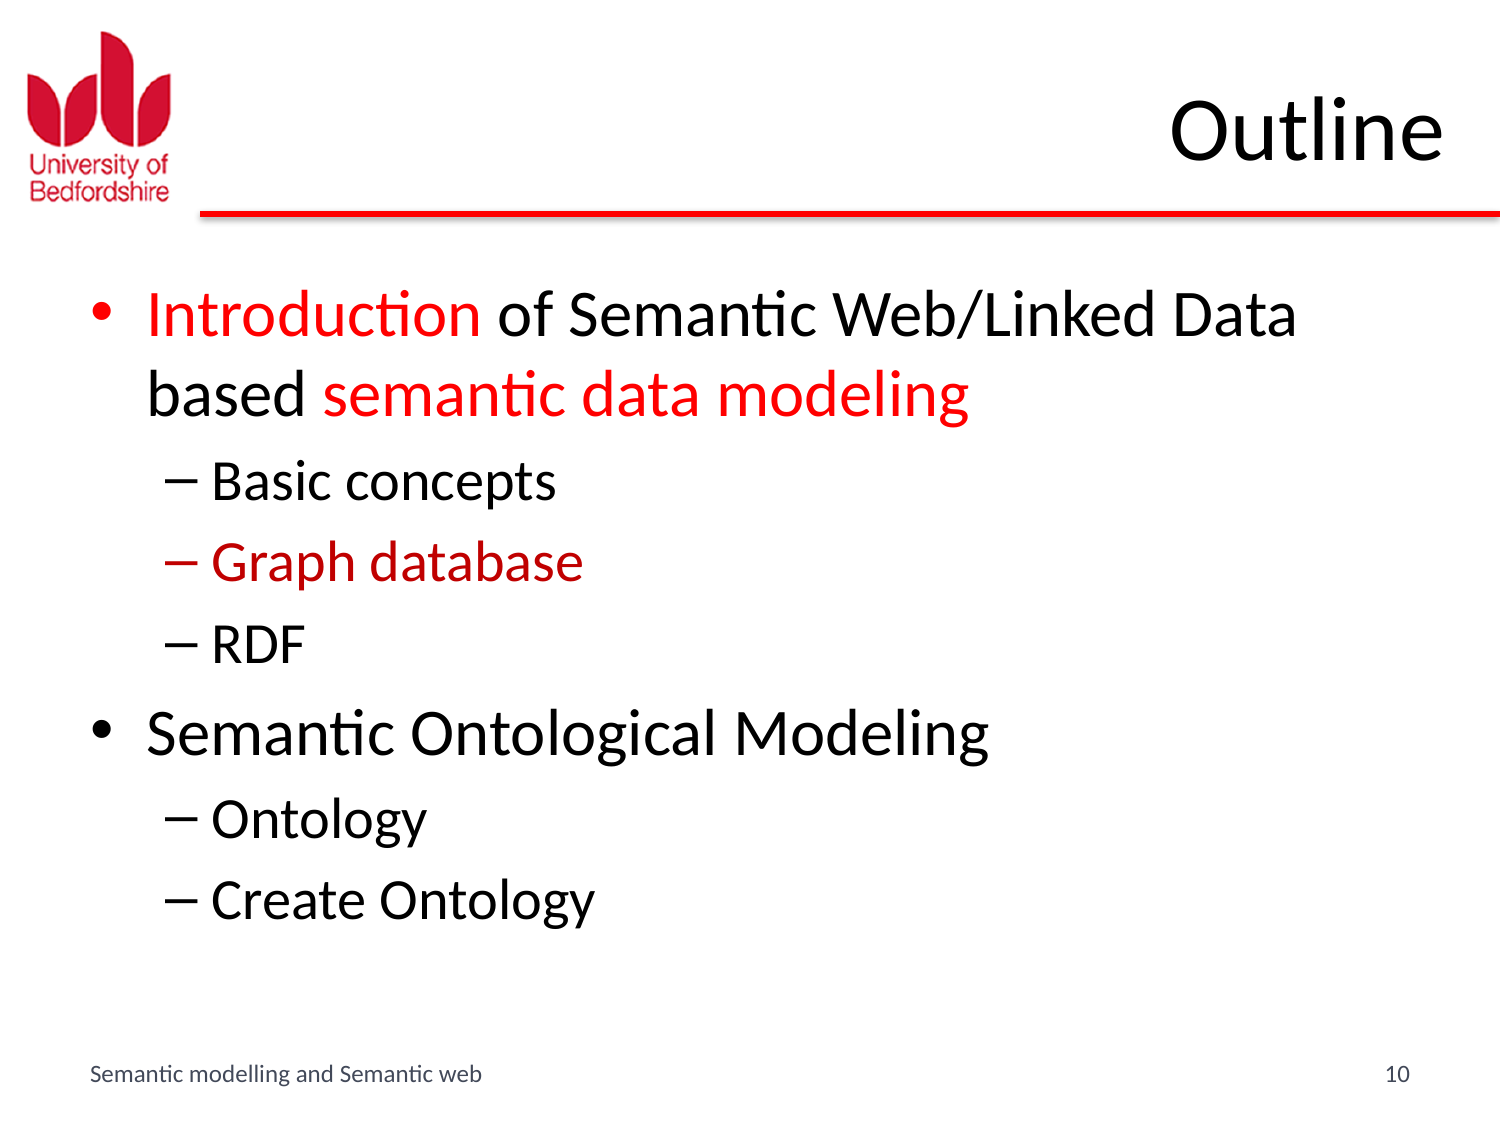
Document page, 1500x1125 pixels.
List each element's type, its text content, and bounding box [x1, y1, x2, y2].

list Introduction of Semantic Web/Linked Data based semantic data modeling Basic concepts Graph database RDF Semantic Ontological Modeling Ontology Create Ontology [75, 262, 1425, 1005]
title Outline [110, 30, 1461, 218]
picture [0, 15, 201, 214]
slide_number Semantic modelling and Semantic web [75, 1042, 503, 1103]
slide_number 10 [1344, 1042, 1425, 1103]
